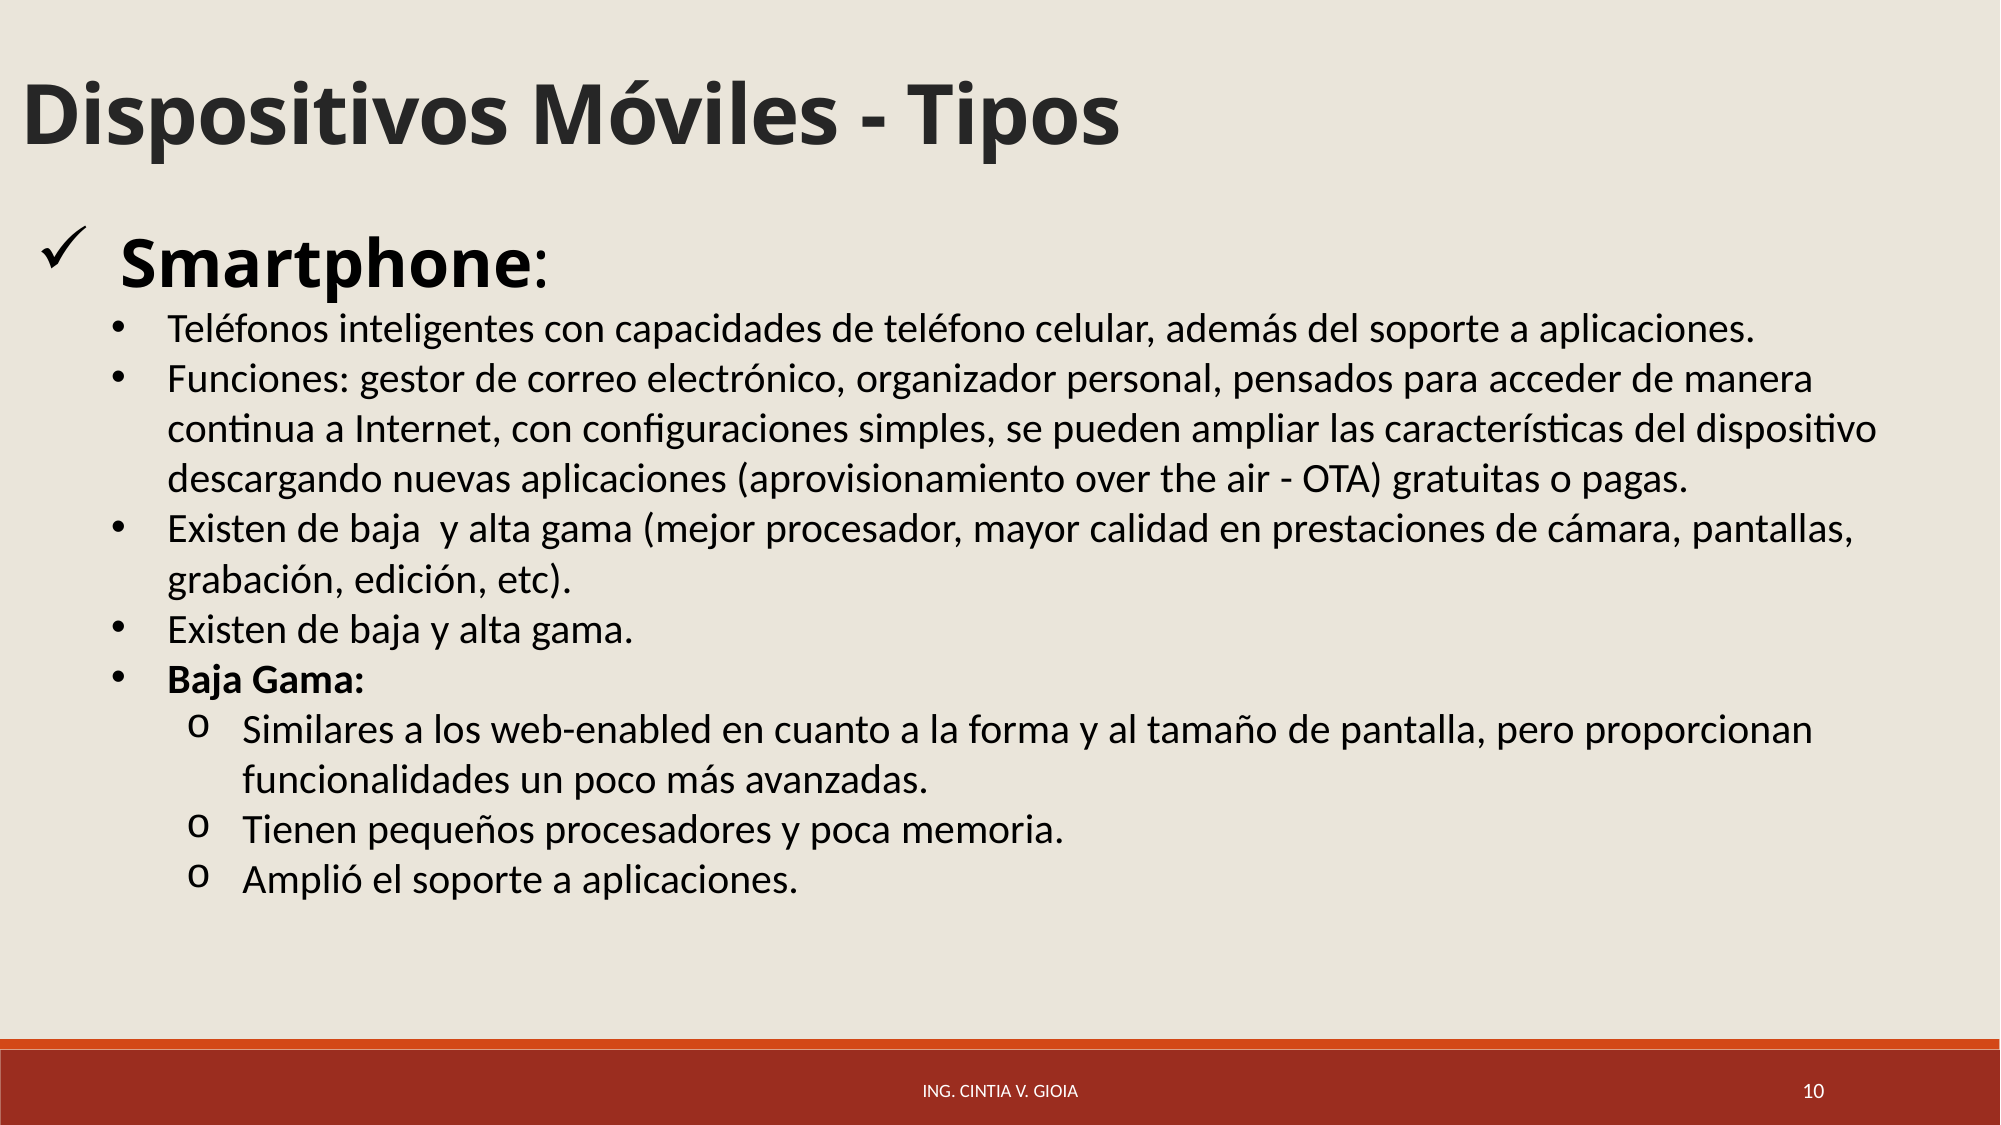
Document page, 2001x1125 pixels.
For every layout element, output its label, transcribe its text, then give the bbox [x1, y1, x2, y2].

slide_number 10 [1624, 1059, 1840, 1120]
title Dispositivos Móviles - Tipos [5, 16, 1861, 169]
footer Ing. Cintia V. Gioia [604, 1059, 1396, 1120]
text_box Smartphone: Teléfonos inteligentes con capacidades de teléfono celular, además del soporte a aplicaciones. Funciones: gestor de correo electrónico, organizador personal, pensados para acceder de manera continua a Internet, con configuraciones simples, se pueden ampliar las características del dispositivo descargando nuevas aplicaciones (aprovisionamiento over the air - OTA) gratuitas o pagas. Existen de baja y alta gama (mejor procesador, mayor calidad en prestaciones de cámara, pantallas, grabación, edición, etc). Existen de baja y alta gama. Baja Gama: Similares a los web-enabled en cuanto a la forma y al tamaño de pantalla, pero proporcionan funcionalidades un poco más avanzadas. Tienen pequeños procesadores y poca memoria. Amplió el soporte a aplicaciones. [21, 213, 1956, 1125]
